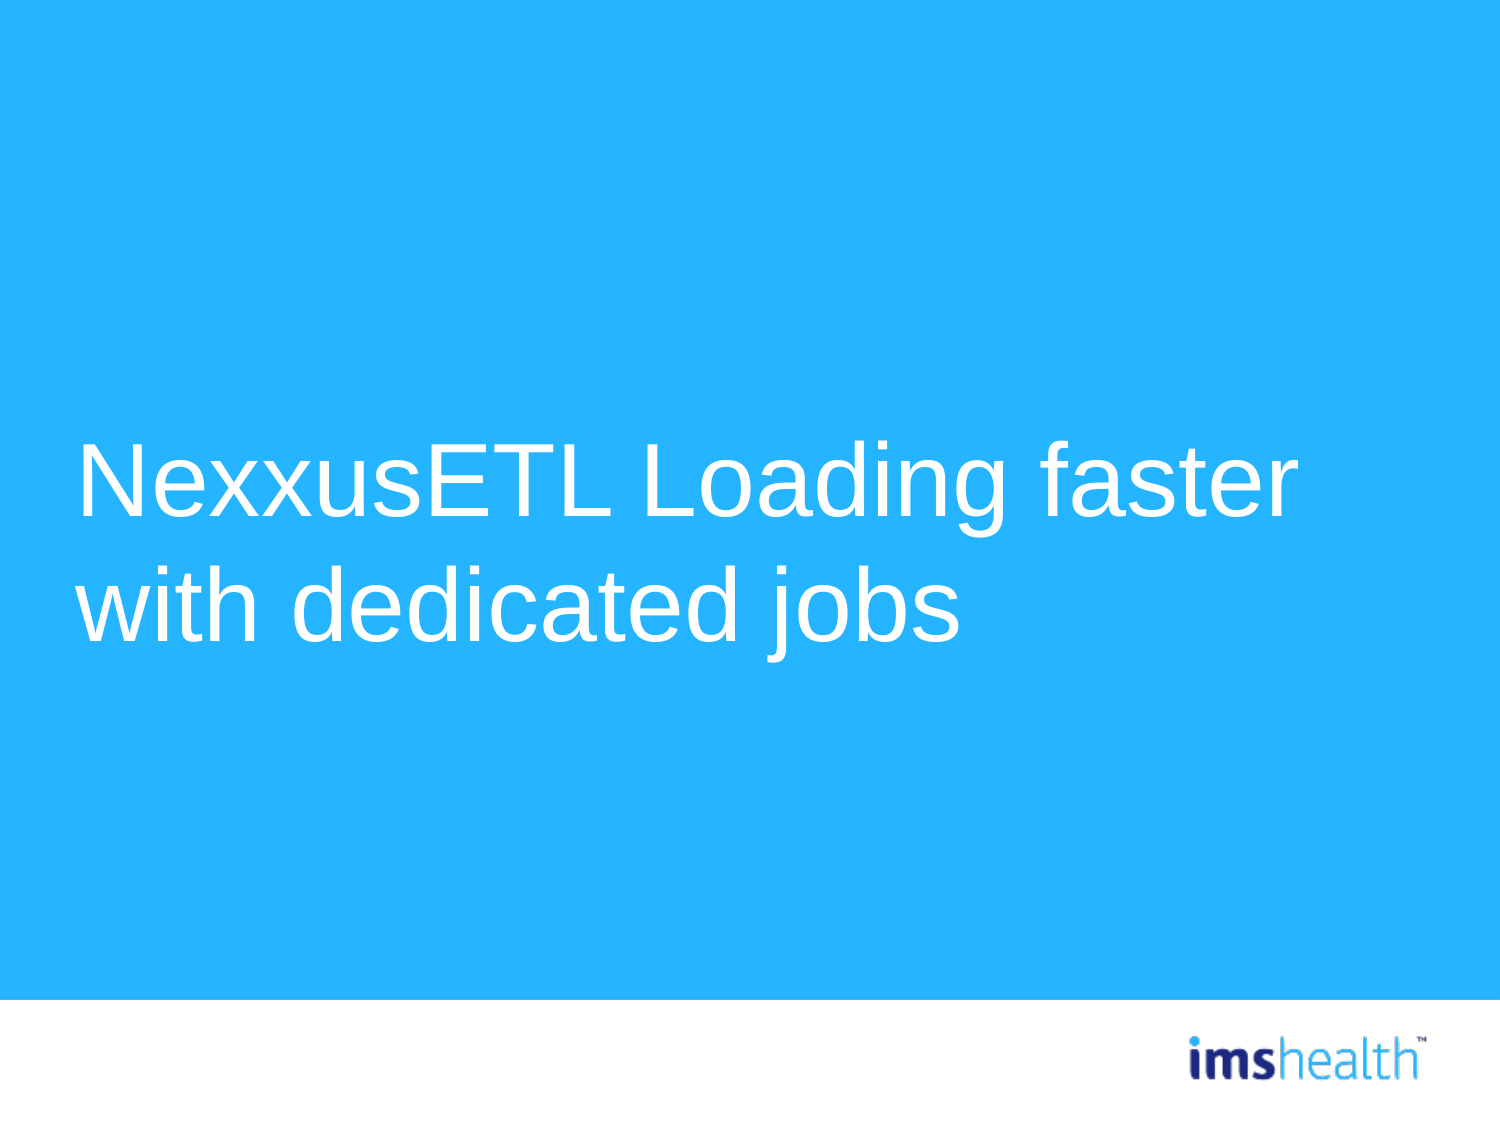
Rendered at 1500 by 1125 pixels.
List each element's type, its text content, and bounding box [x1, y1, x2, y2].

list NexxusETL Loading faster with dedicated jobs [75, 279, 1391, 663]
picture [1187, 1029, 1428, 1091]
